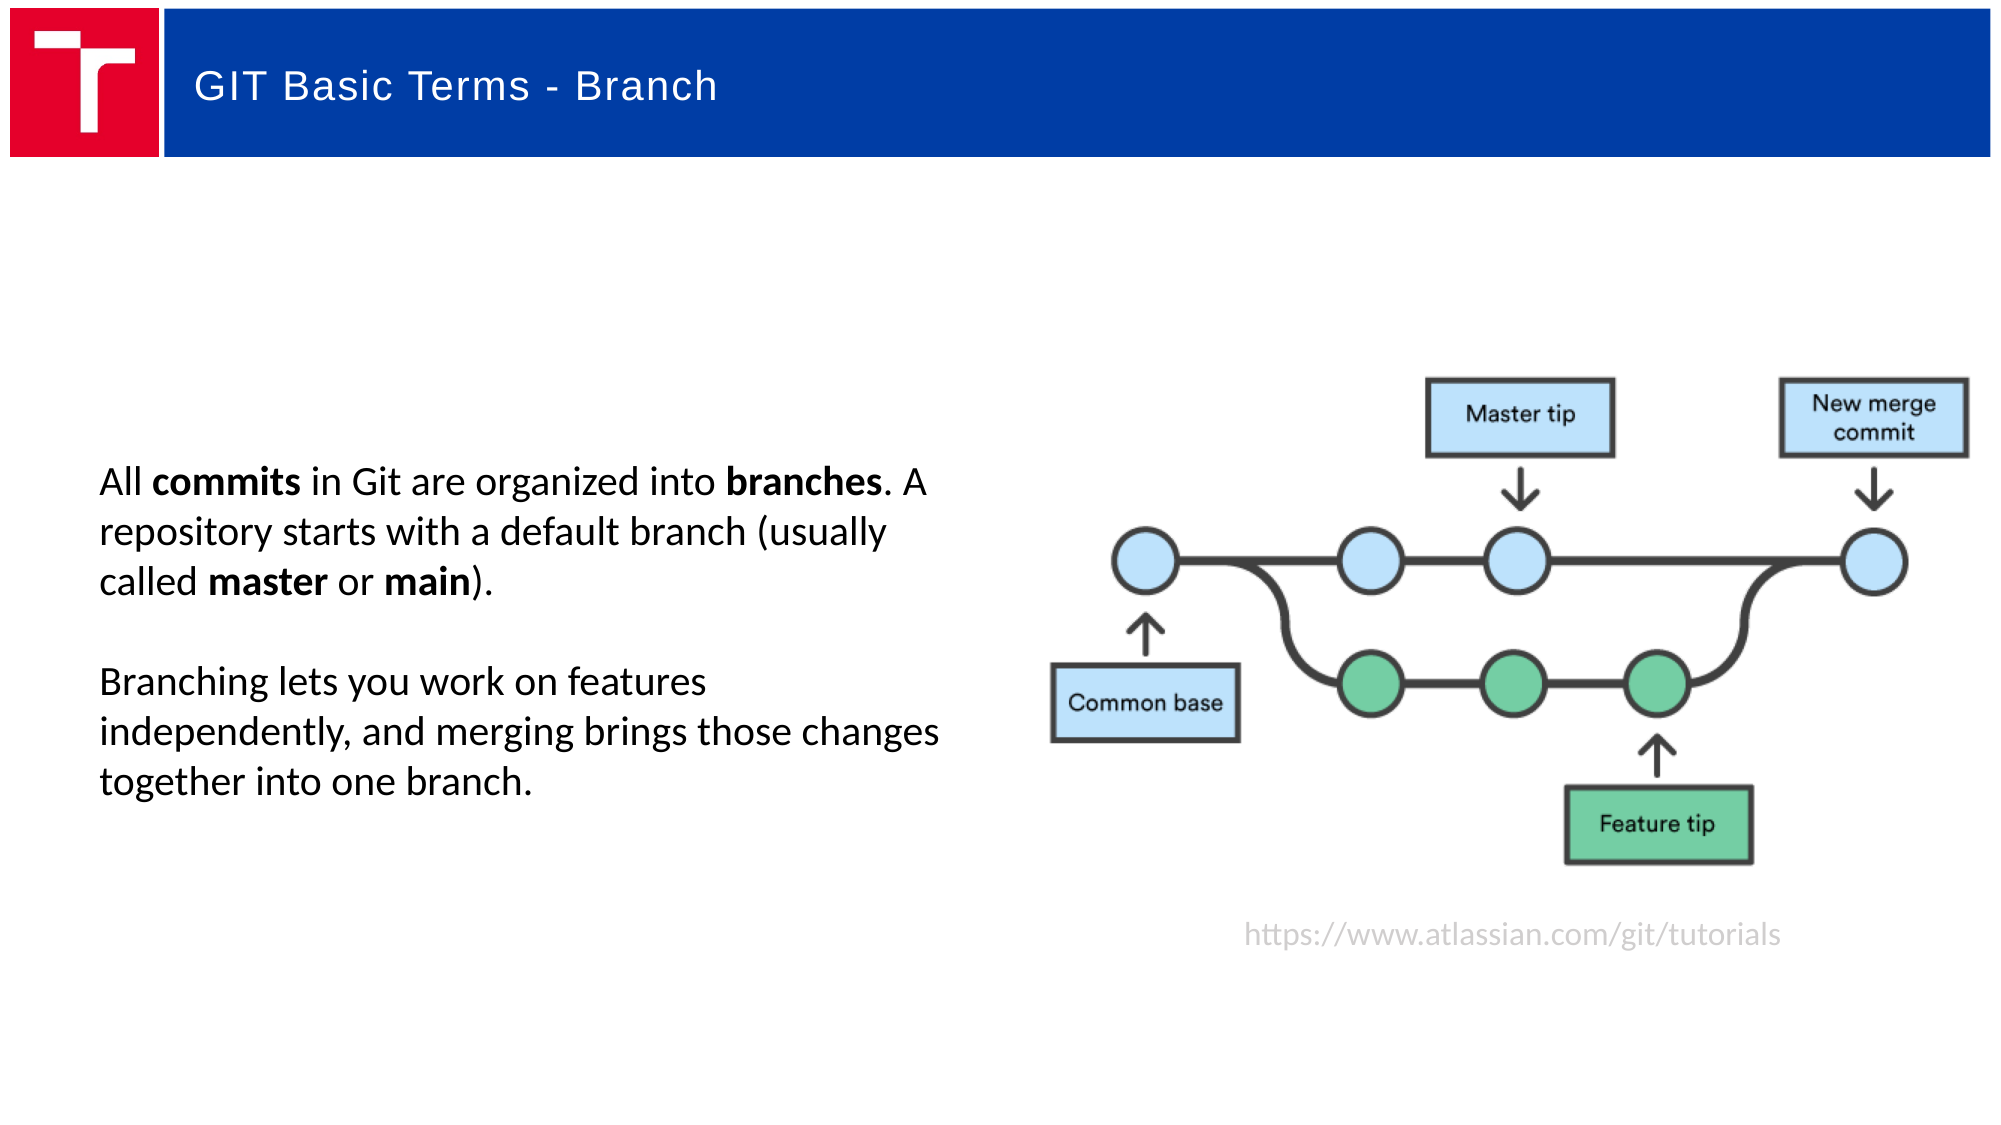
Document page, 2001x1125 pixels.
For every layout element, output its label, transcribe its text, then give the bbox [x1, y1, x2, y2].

text_box https://www.atlassian.com/git/tutorials [1229, 906, 1798, 960]
text_box [163, 8, 1991, 158]
text_box GIT Basic Terms - Branch [179, 45, 1800, 117]
text_box All commits in Git are organized into branches. A repository starts with a default branch (usually called master or main). Branching lets you work on features independently, and merging brings those changes together into one branch. [84, 446, 915, 812]
picture [915, 219, 2000, 906]
picture [10, 8, 159, 157]
